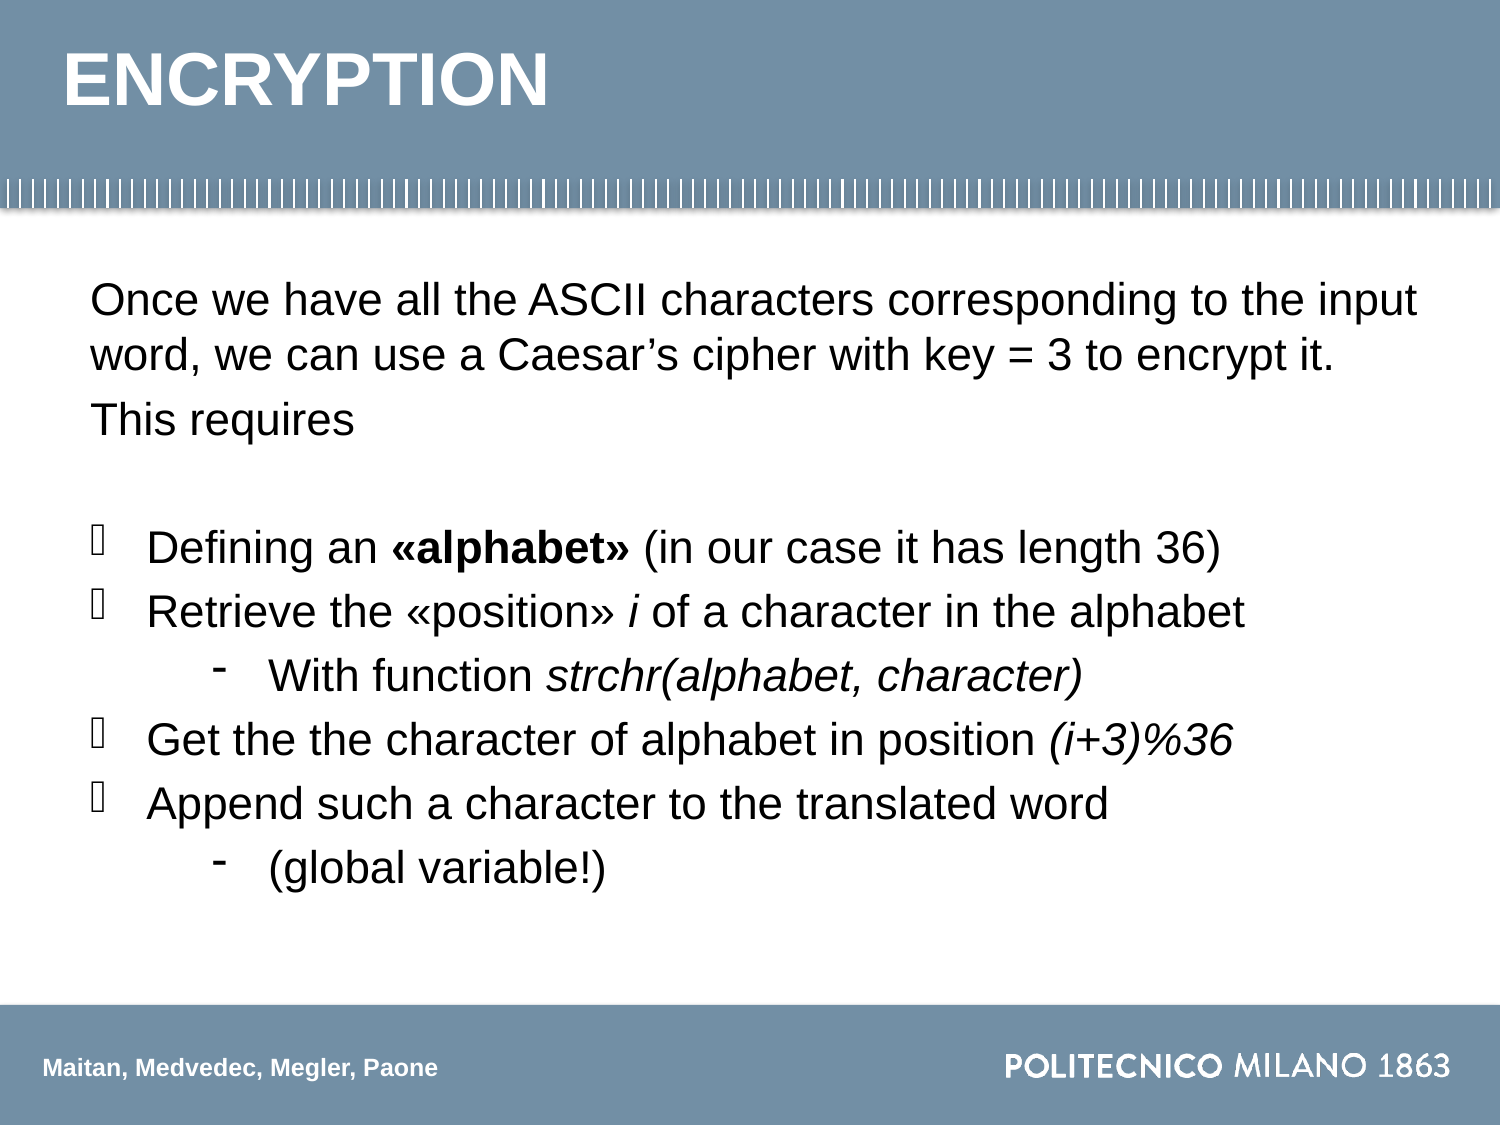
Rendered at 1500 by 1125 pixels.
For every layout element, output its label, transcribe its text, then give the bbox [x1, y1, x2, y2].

picture [999, 1041, 1456, 1089]
list Once we have all the ASCII characters corresponding to the input word, we can use a Caesar’s cipher with key = 3 to encrypt it. This requires Defining an «alphabet» (in our case it has length 36) Retrieve the «position» i of a character in the alphabet With function strchr(alphabet, character) Get the the character of alphabet in position (i+3)%36 Append such a character to the translated word (global variable!) [75, 262, 1441, 1005]
title ENCRYPTION [47, 22, 1455, 161]
